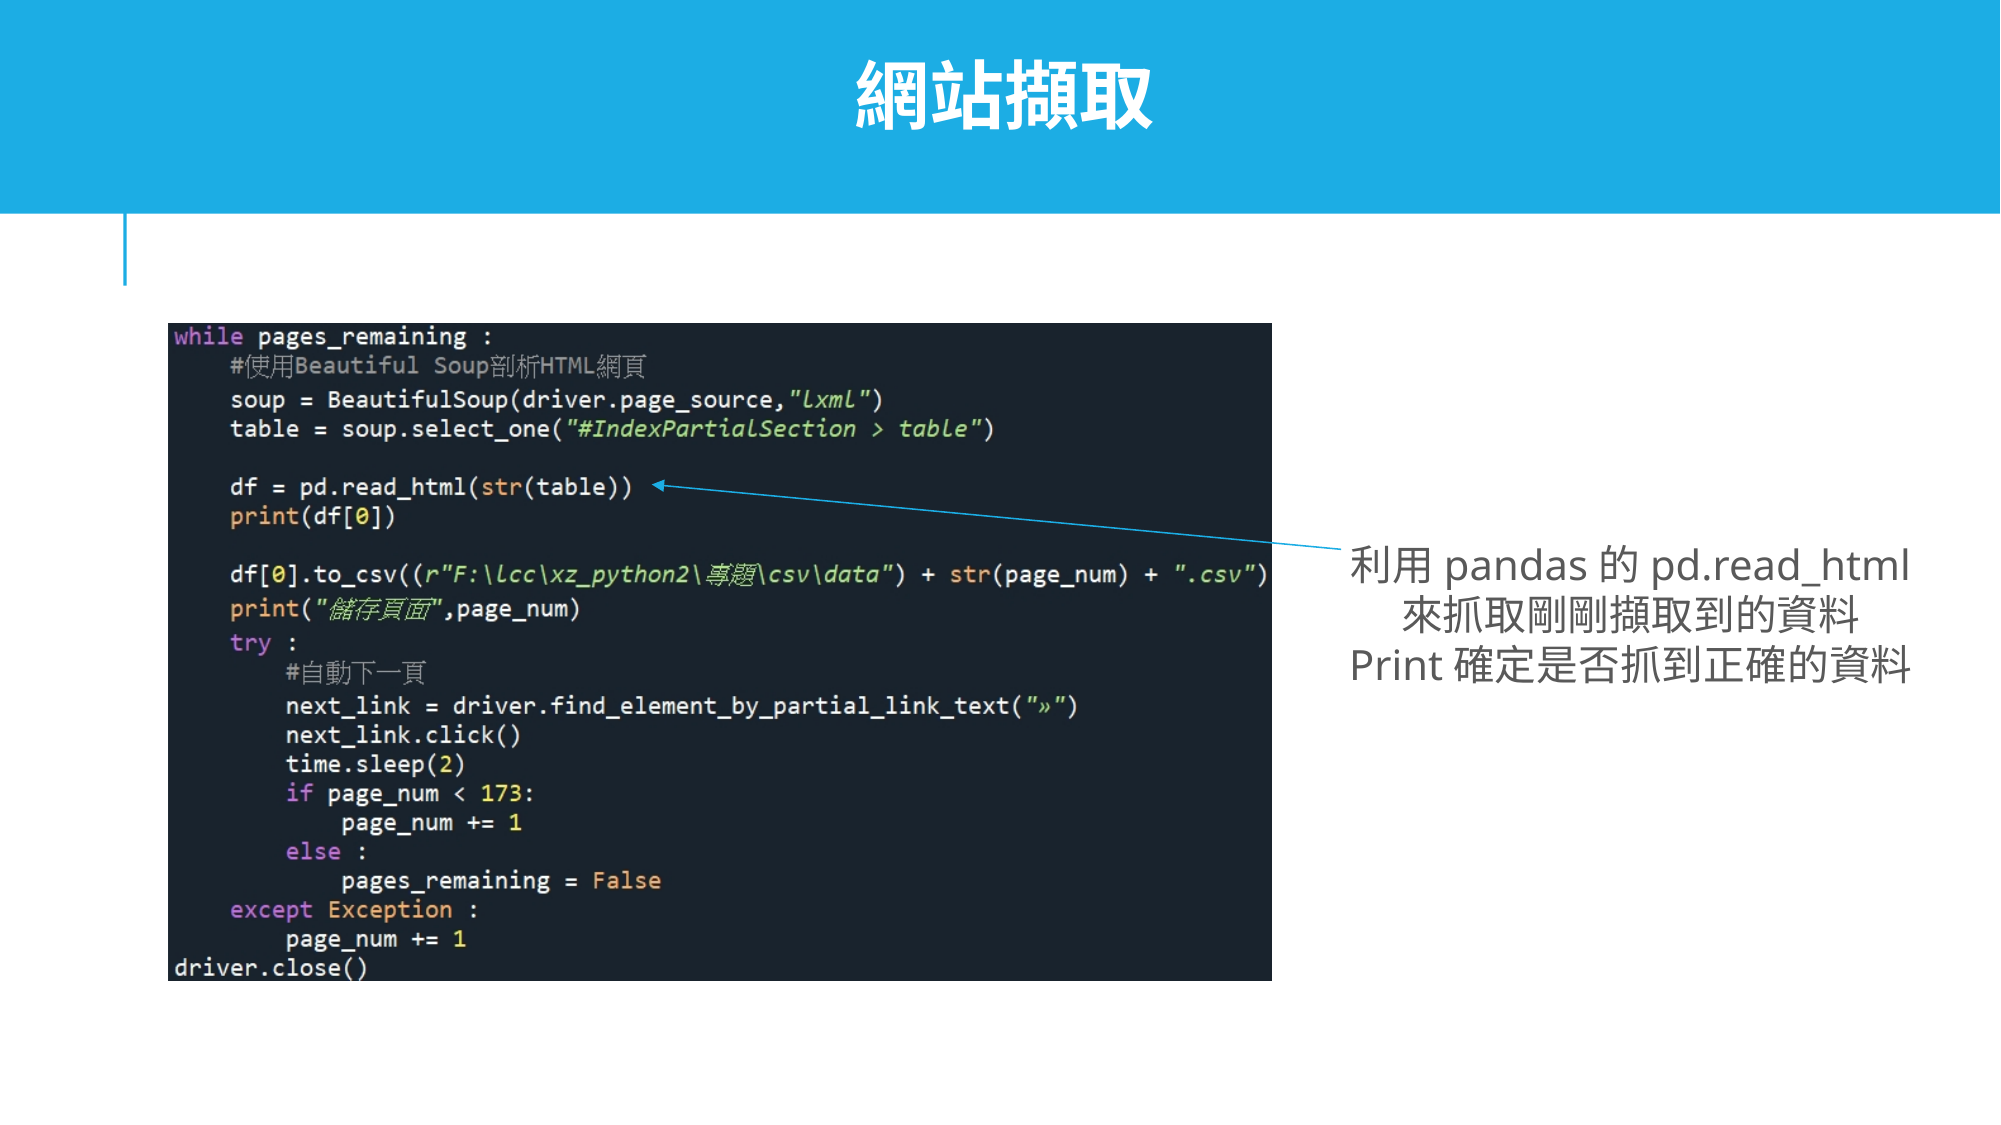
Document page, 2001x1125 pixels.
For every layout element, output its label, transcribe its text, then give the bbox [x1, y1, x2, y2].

picture [168, 323, 1272, 982]
text_box [0, 0, 2000, 216]
text_box 利用pandas的pd.read_html 來抓取剛剛擷取到的資料 Print確定是否抓到正確的資料 [1276, 531, 2000, 697]
text_box 網站擷取 [427, 41, 1582, 237]
